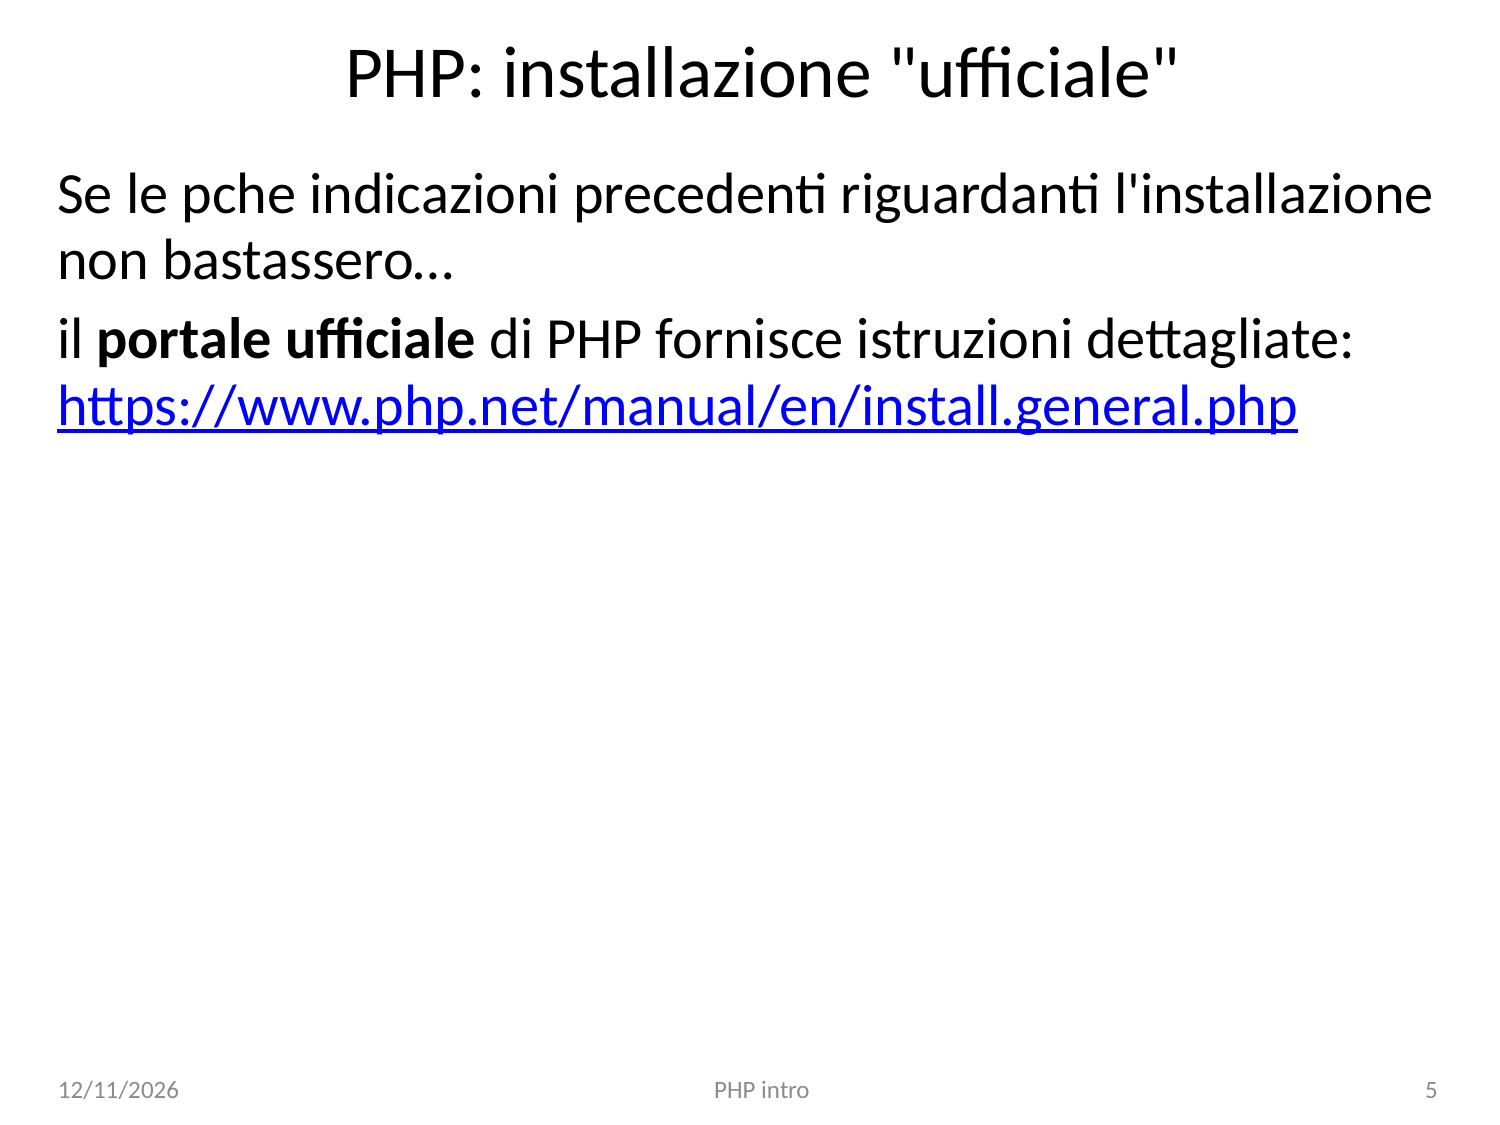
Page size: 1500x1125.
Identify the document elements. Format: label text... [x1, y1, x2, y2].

footer PHP intro [524, 1058, 1000, 1119]
text_box Se le pche indicazioni precedenti riguardanti l'installazione non bastassero… il portale ufficiale di PHP fornisce istruzioni dettagliate: https://www.php.net/manual/en/install.general.php [41, 152, 1458, 698]
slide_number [42, 1058, 393, 1119]
title PHP: installazione "ufficiale" [59, 16, 1467, 120]
slide_number 5 [1103, 1058, 1453, 1119]
